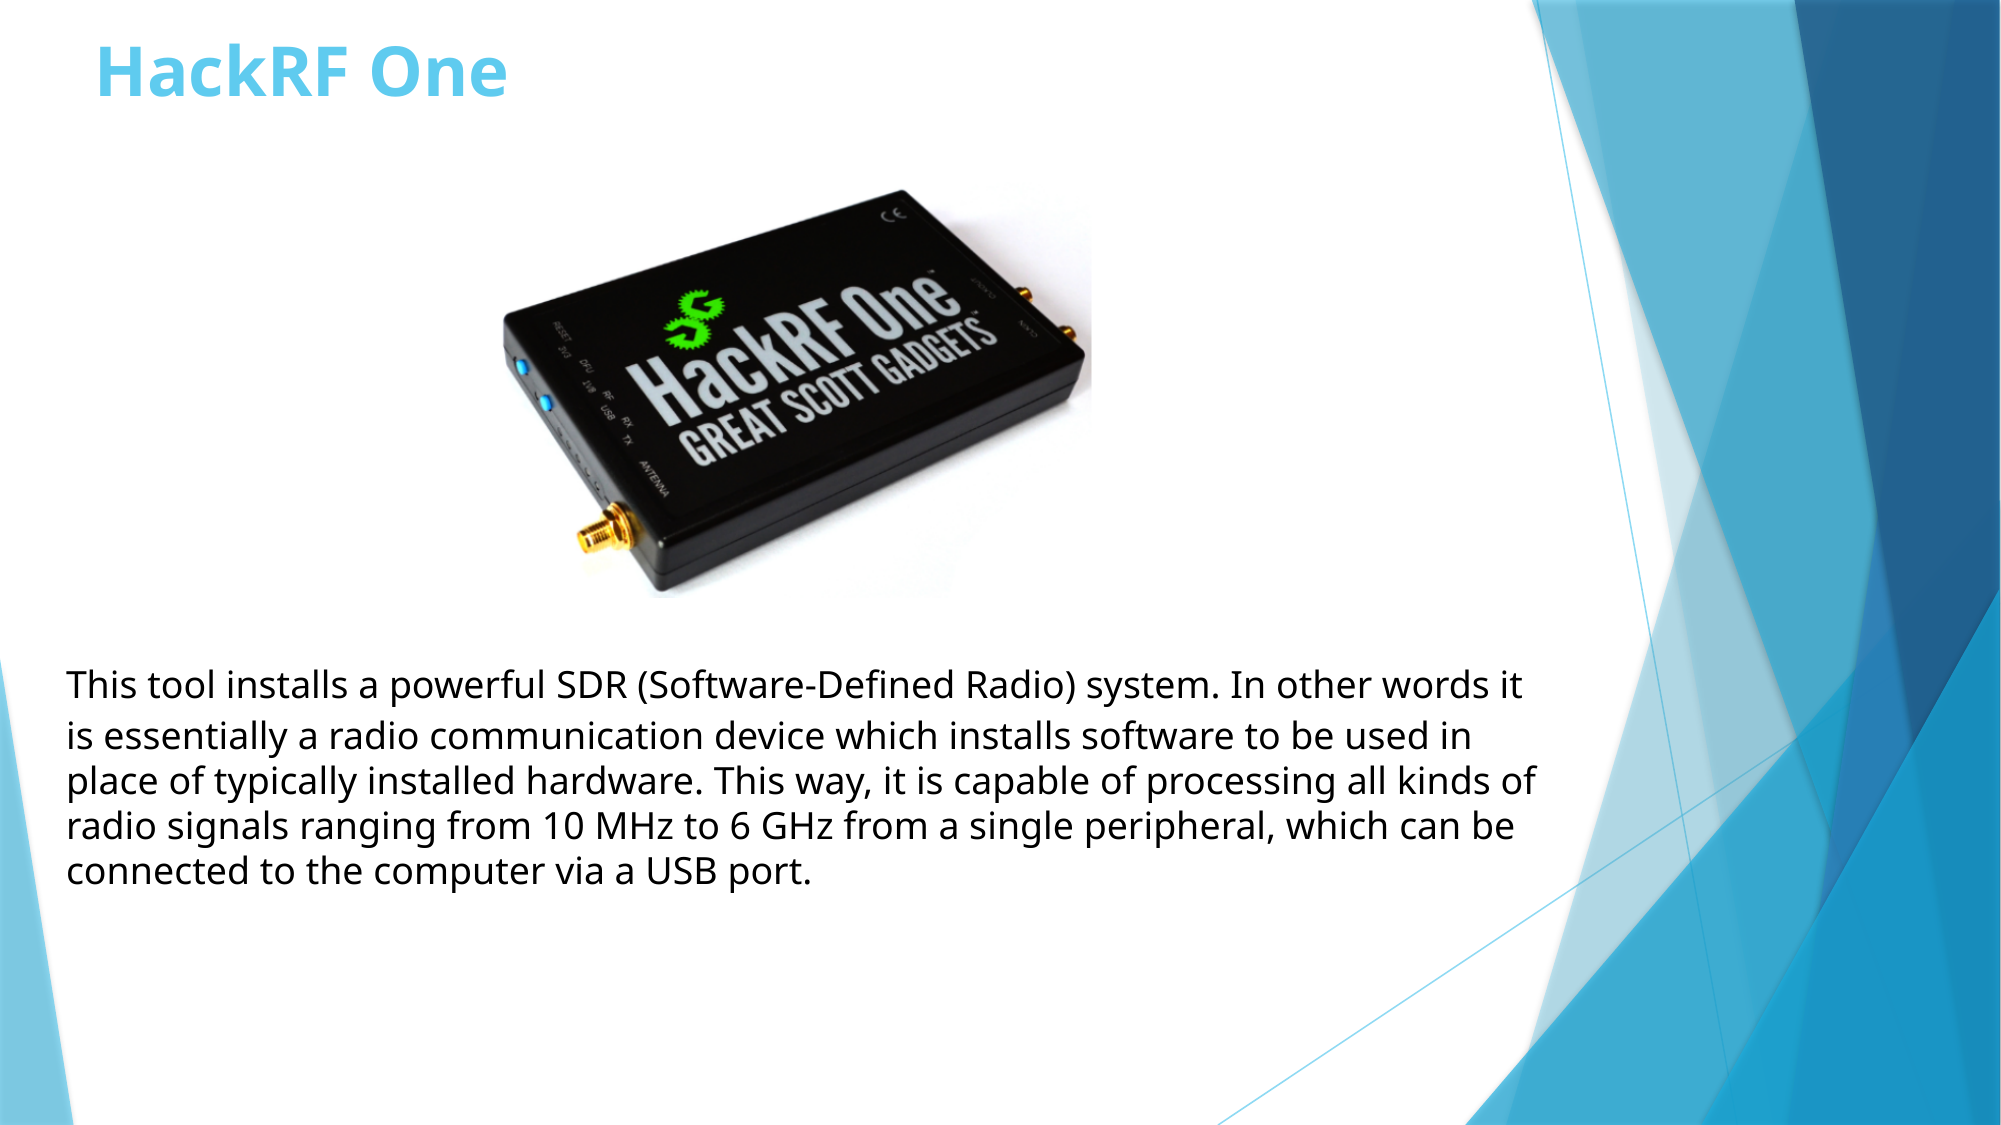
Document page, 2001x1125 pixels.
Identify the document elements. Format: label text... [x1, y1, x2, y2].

picture [424, 144, 1193, 599]
title HackRF One [79, 20, 1514, 119]
text_box This tool installs a powerful SDR (Software-Defined Radio) system. In other words it is essentially a radio communication device which installs software to be used in place of typically installed hardware. This way, it is capable of processing all kinds of radio signals ranging from 10 MHz to 6 GHz from a single peripheral, which can be connected to the computer via a USB port. [65, 661, 1552, 892]
